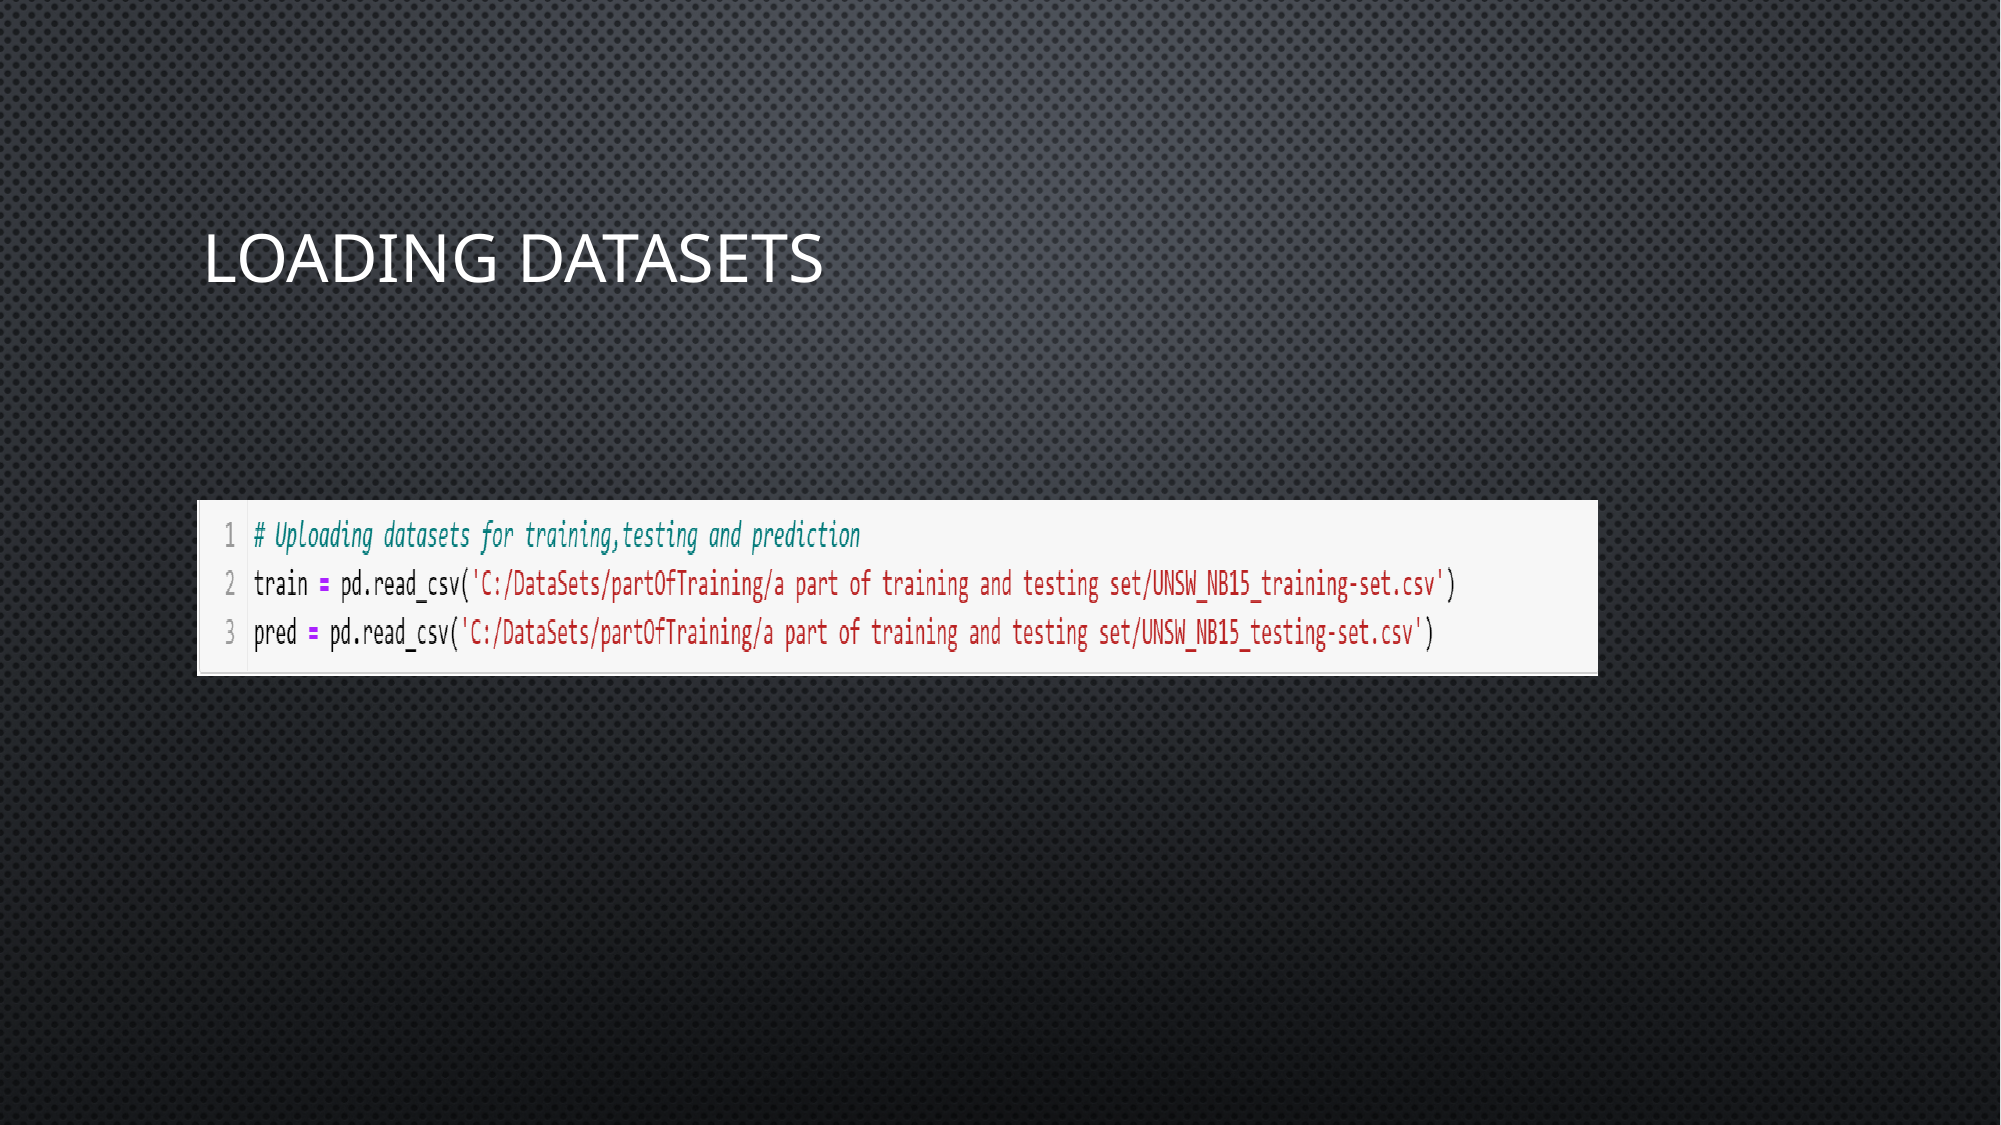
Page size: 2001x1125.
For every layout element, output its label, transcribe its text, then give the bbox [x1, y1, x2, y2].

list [197, 500, 1599, 676]
title Loading datasets [187, 99, 1813, 413]
